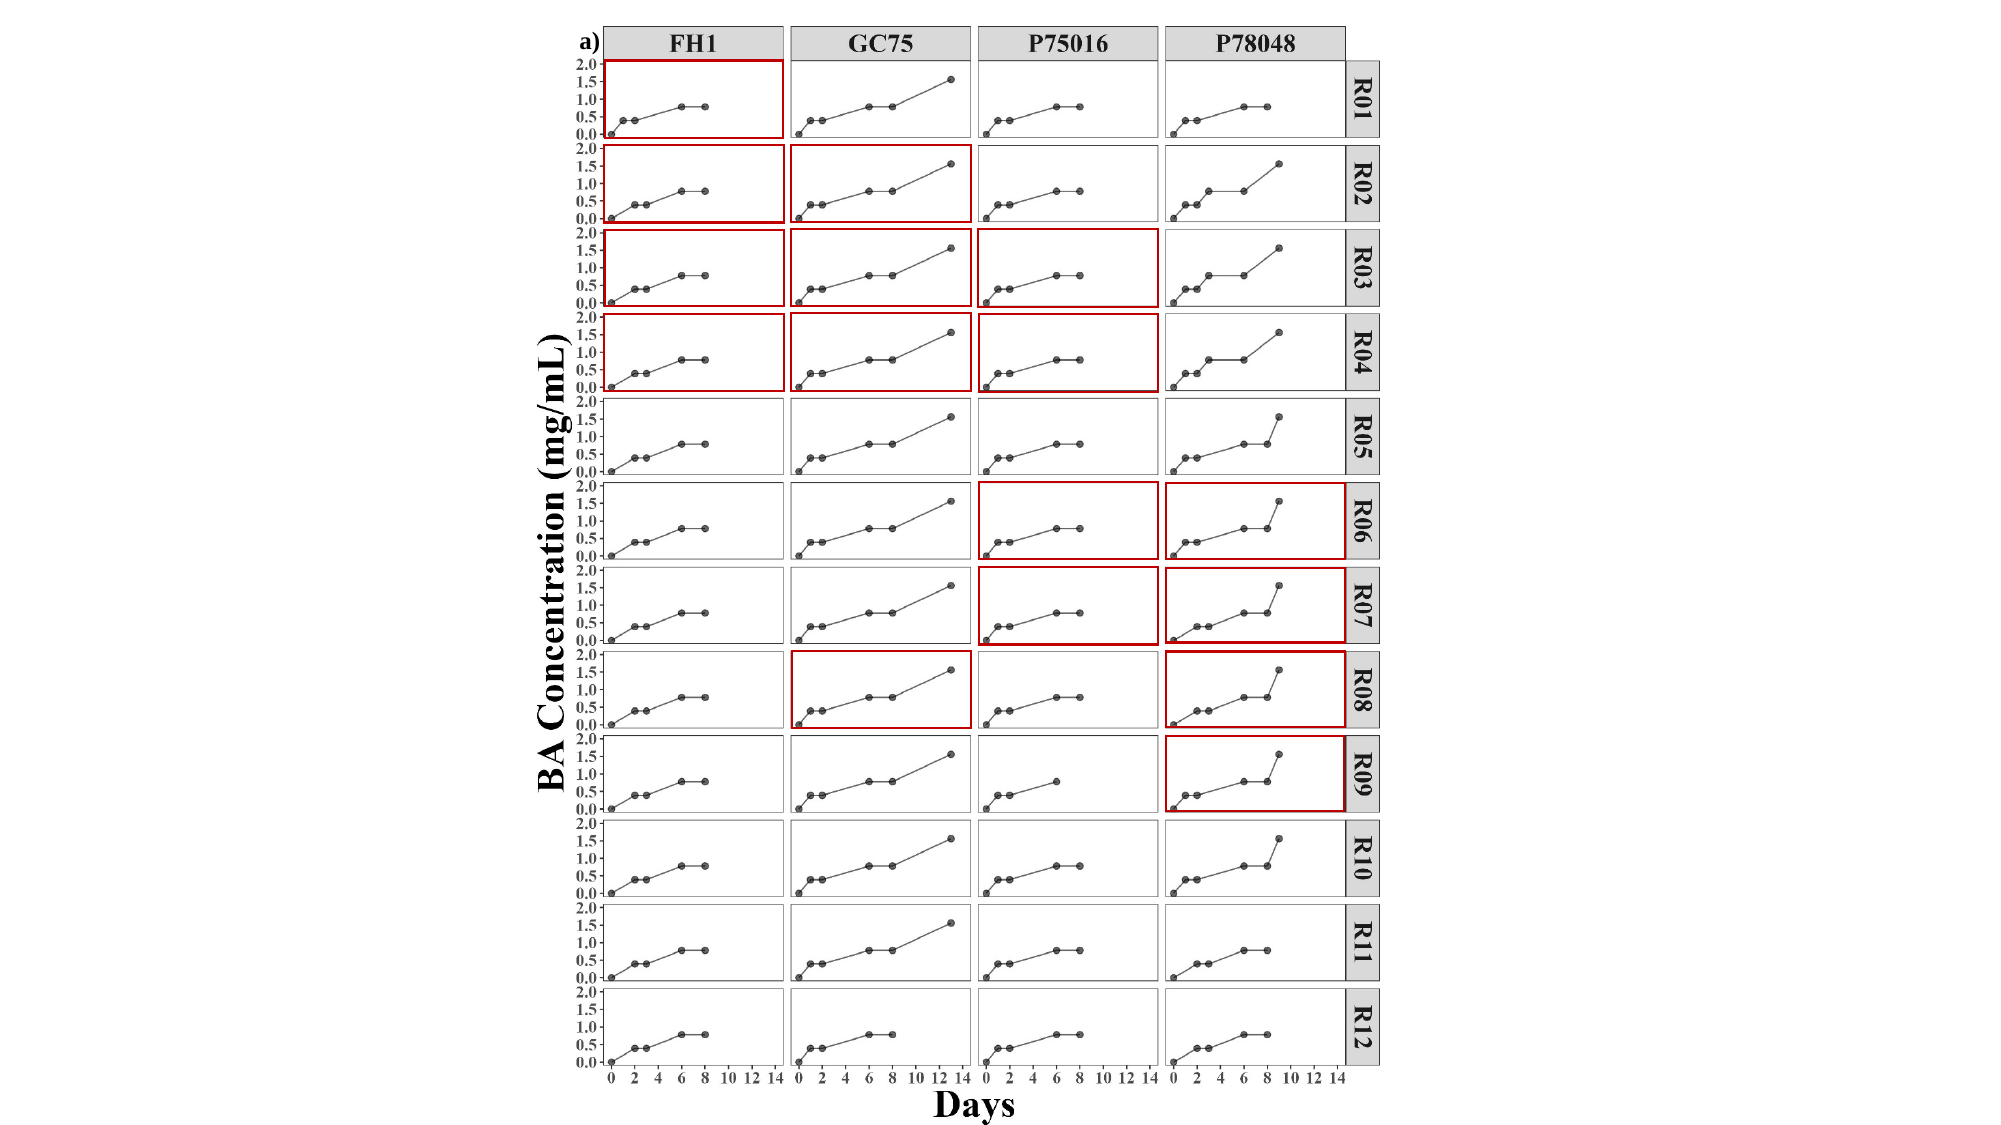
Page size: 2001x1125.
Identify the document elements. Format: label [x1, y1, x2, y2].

text_box [536, 0, 1381, 1125]
